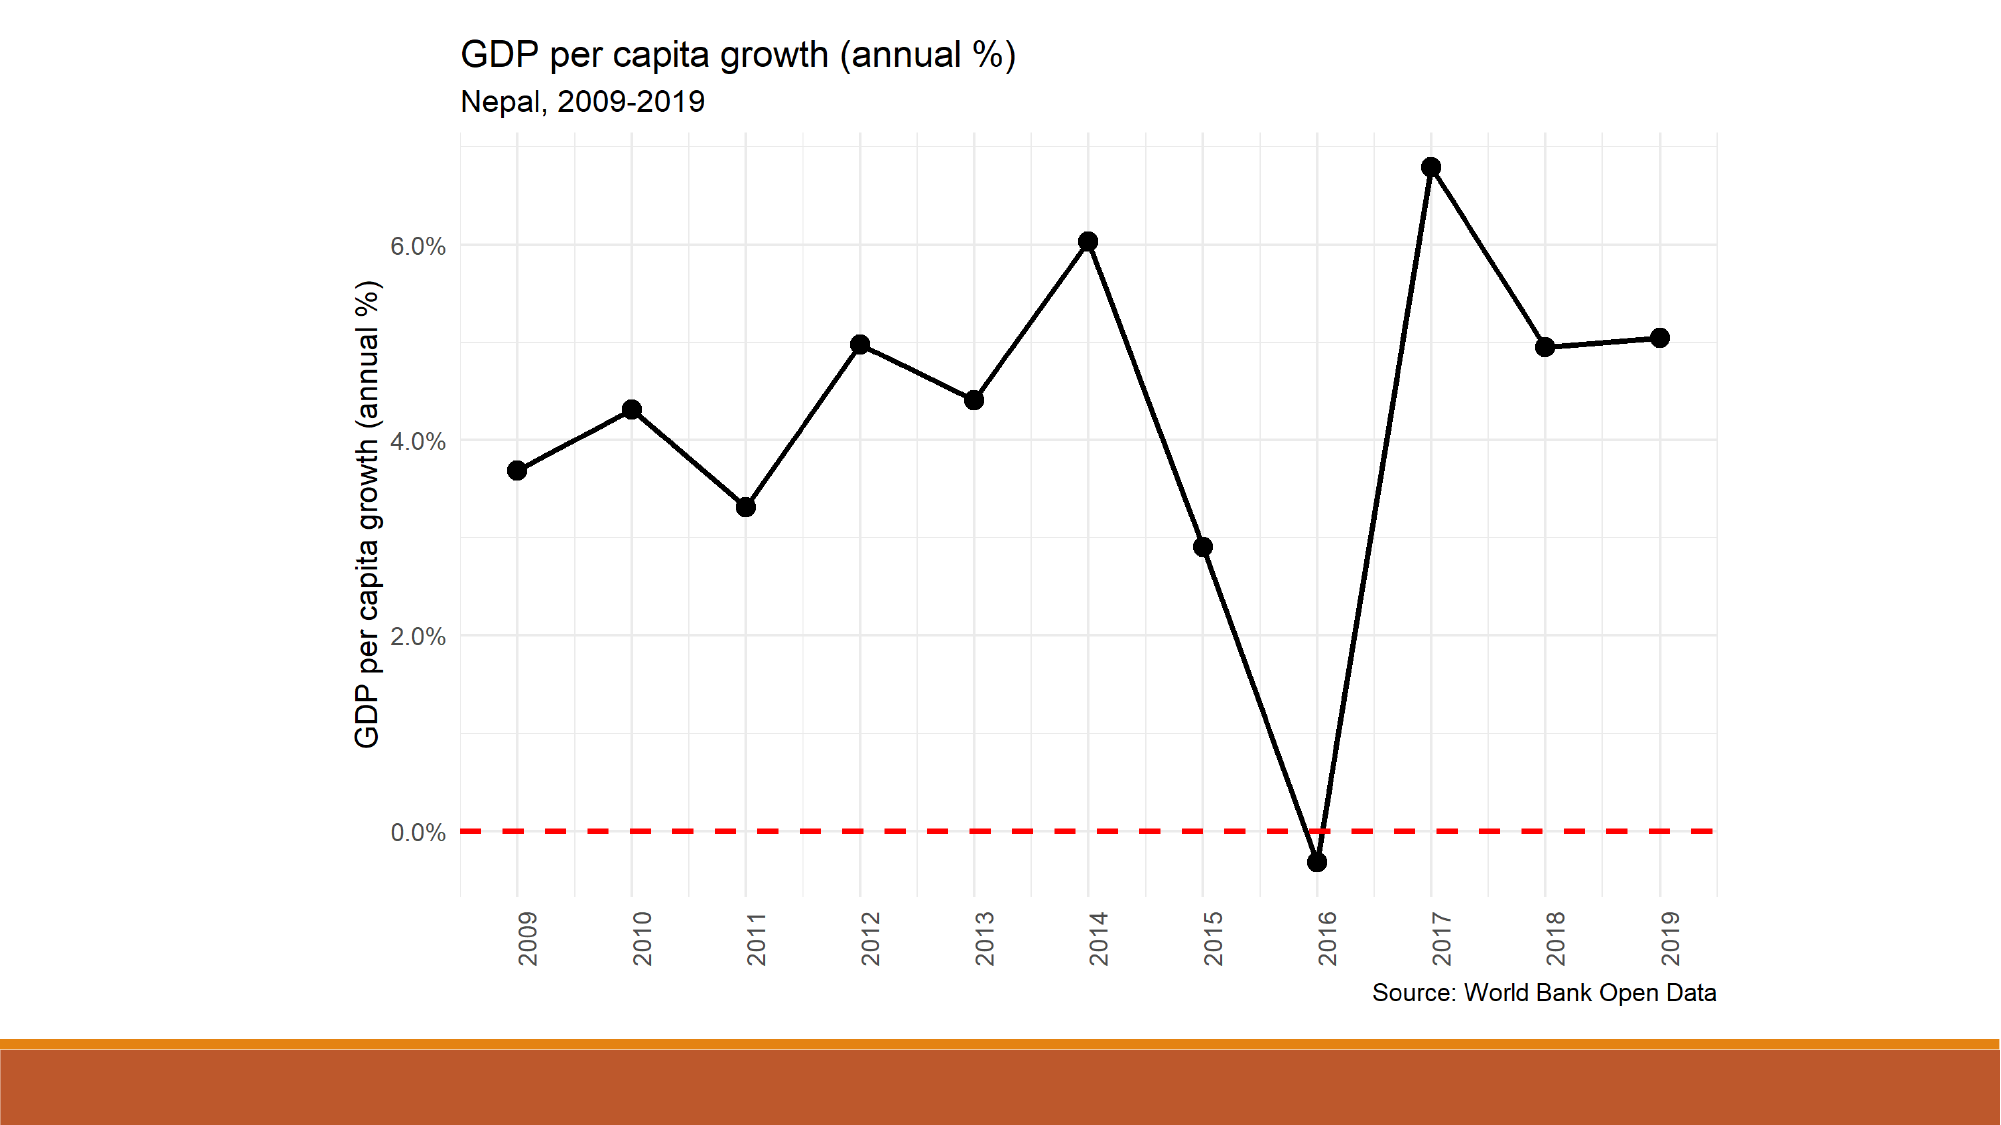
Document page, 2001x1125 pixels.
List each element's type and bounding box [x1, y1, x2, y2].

list [338, 24, 1733, 1021]
